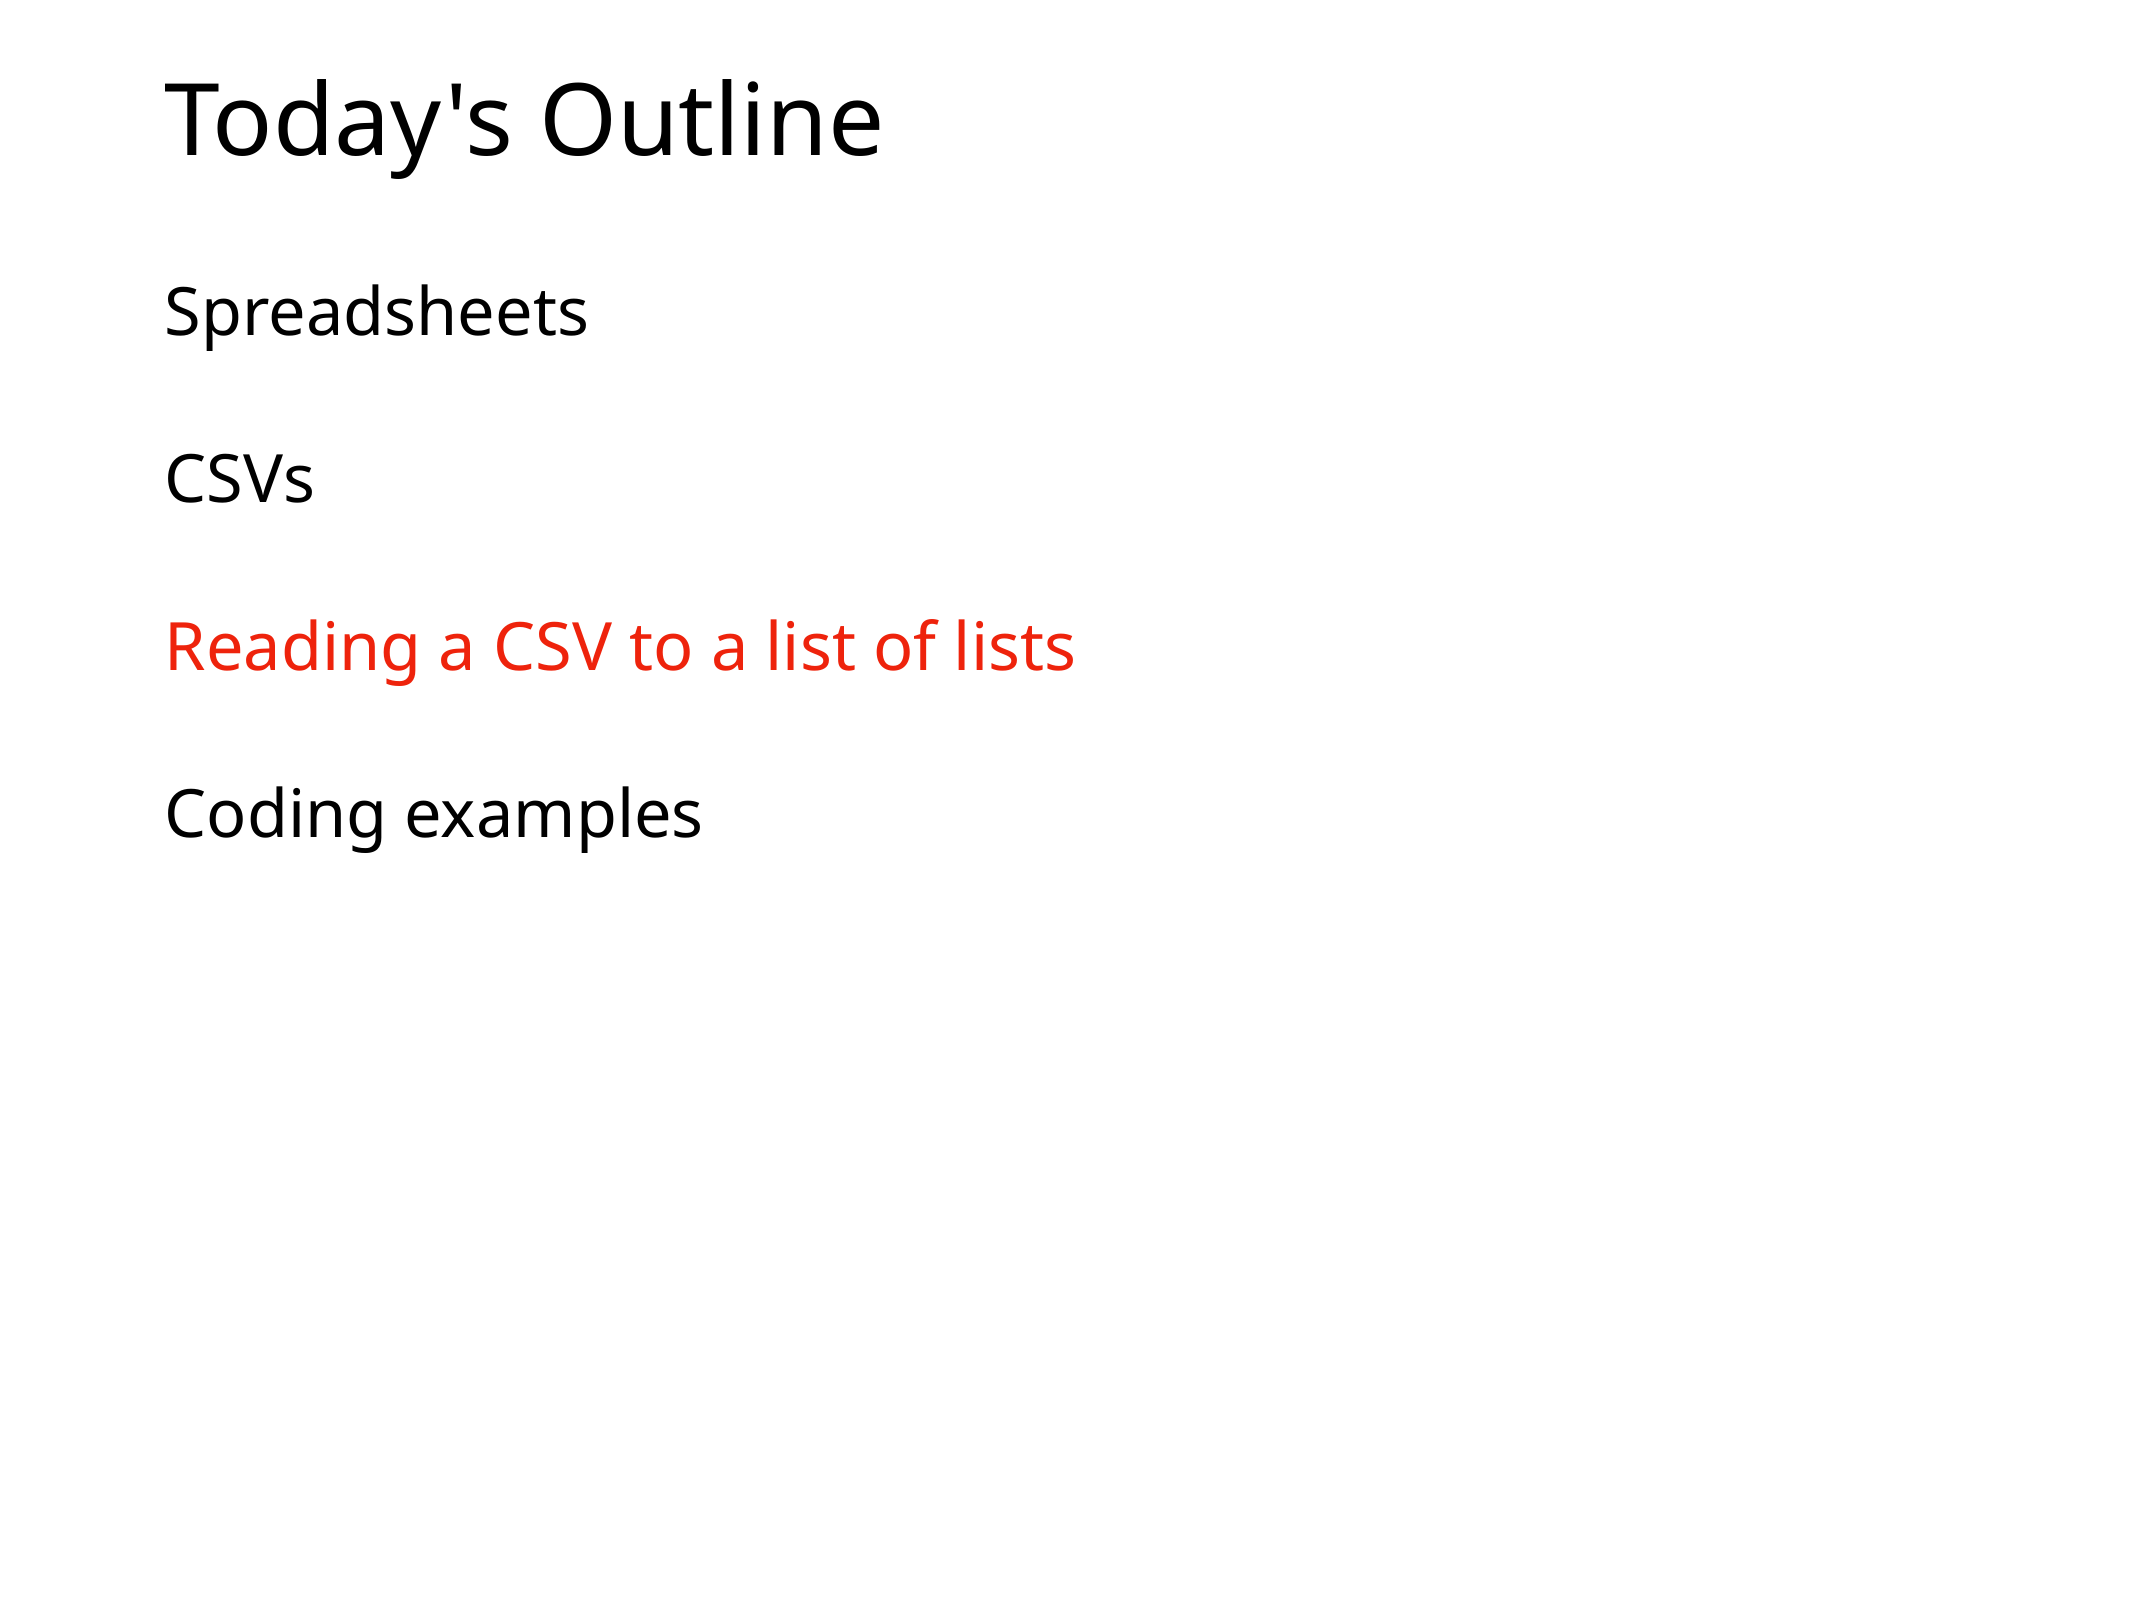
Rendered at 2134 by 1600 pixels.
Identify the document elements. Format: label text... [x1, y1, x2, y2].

title Today's Outline [155, 41, 1978, 191]
list Spreadsheets CSVs Reading a CSV to a list of lists Coding examples [155, 259, 1978, 1457]
